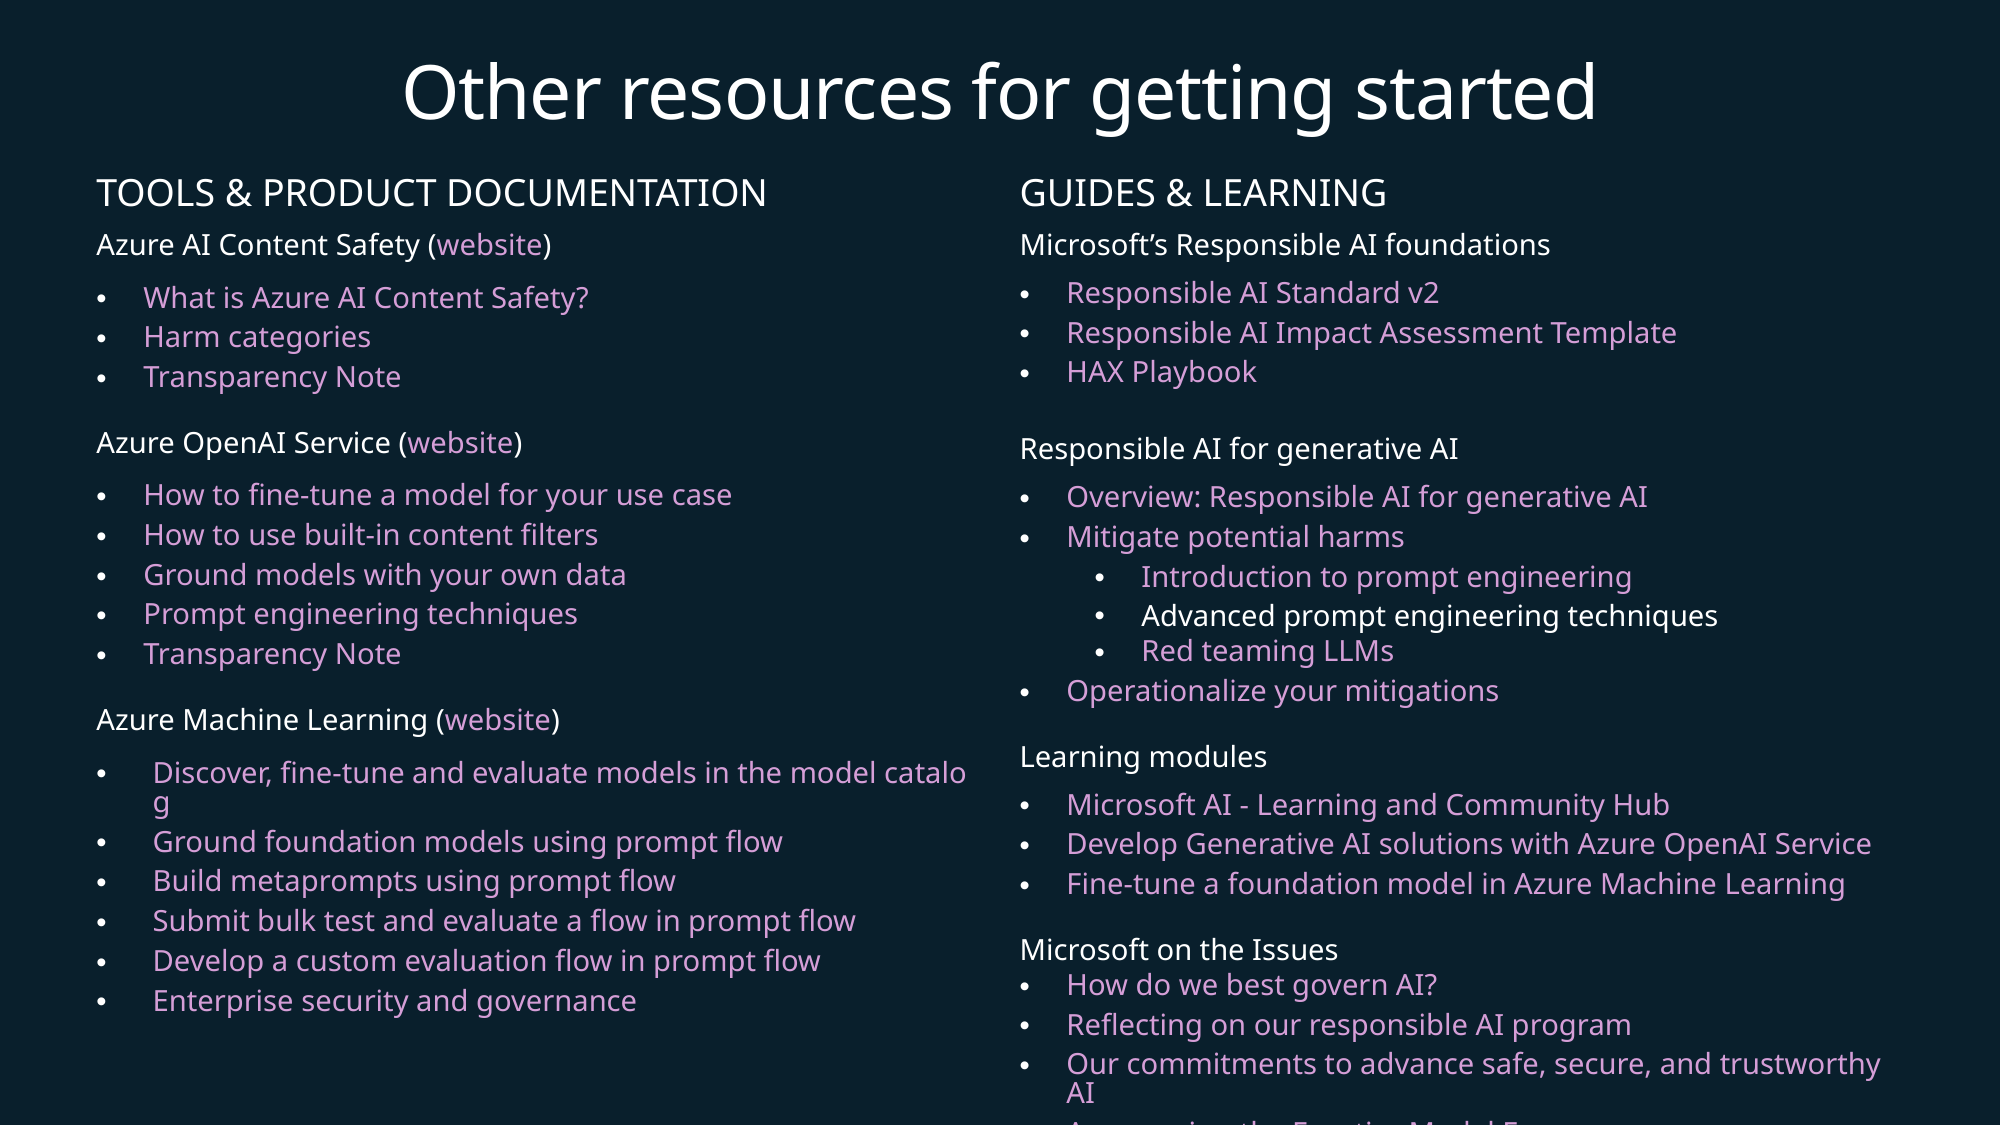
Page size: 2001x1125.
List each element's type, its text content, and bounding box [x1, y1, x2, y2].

text_box TOOLS & PRODUCT DOCUMENTATION Azure AI Content Safety (website) What is Azure AI Content Safety? Harm categories Transparency Note Azure OpenAI Service (website) How to fine-tune a model for your use case How to use built-in content filters Ground models with your own data Prompt engineering techniques Transparency Note Azure Machine Learning (website) Discover, fine-tune and evaluate models in the model catalog Ground foundation models using prompt flow Build metaprompts using prompt flow Submit bulk test and evaluate a flow in prompt flow Develop a custom evaluation flow in prompt flow Enterprise security and governance [96, 169, 981, 1028]
title Other resources for getting started [96, 44, 1904, 136]
text_box GUIDES & LEARNING Microsoft’s Responsible AI foundations Responsible AI Standard v2 Responsible AI Impact Assessment Template HAX Playbook Responsible AI for generative AI Overview: Responsible AI for generative AI Mitigate potential harms Introduction to prompt engineering Advanced prompt engineering techniques Red teaming LLMs Operationalize your mitigations Learning modules Microsoft AI - Learning and Community Hub Develop Generative AI solutions with Azure OpenAI Service Fine-tune a foundation model in Azure Machine Learning Microsoft on the Issues How do we best govern AI? Reflecting on our responsible AI program Our commitments to advance safe, secure, and trustworthy AI Announcing the Frontier Model Forum [1019, 169, 1904, 1125]
